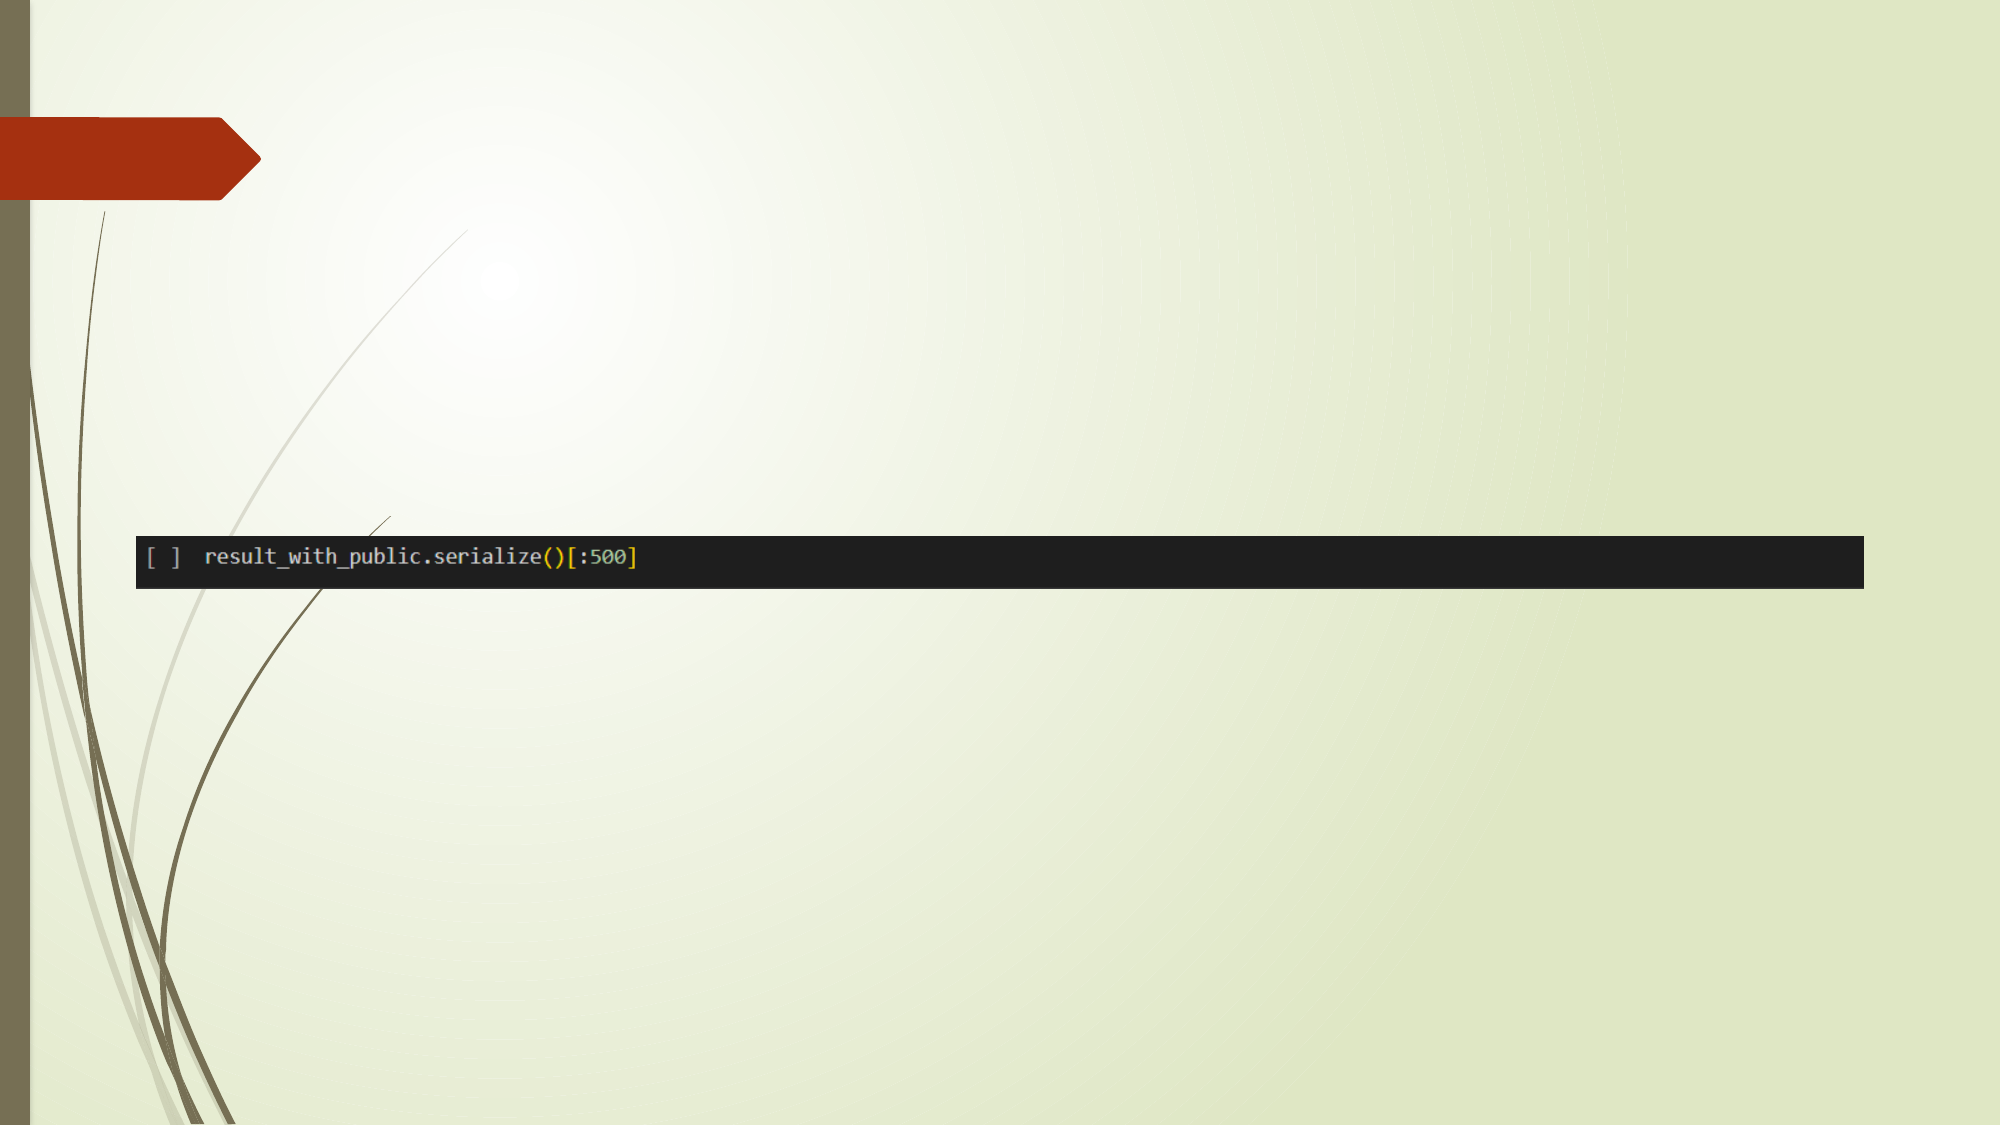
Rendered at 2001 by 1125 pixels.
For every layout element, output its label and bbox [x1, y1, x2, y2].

picture [135, 535, 1865, 589]
